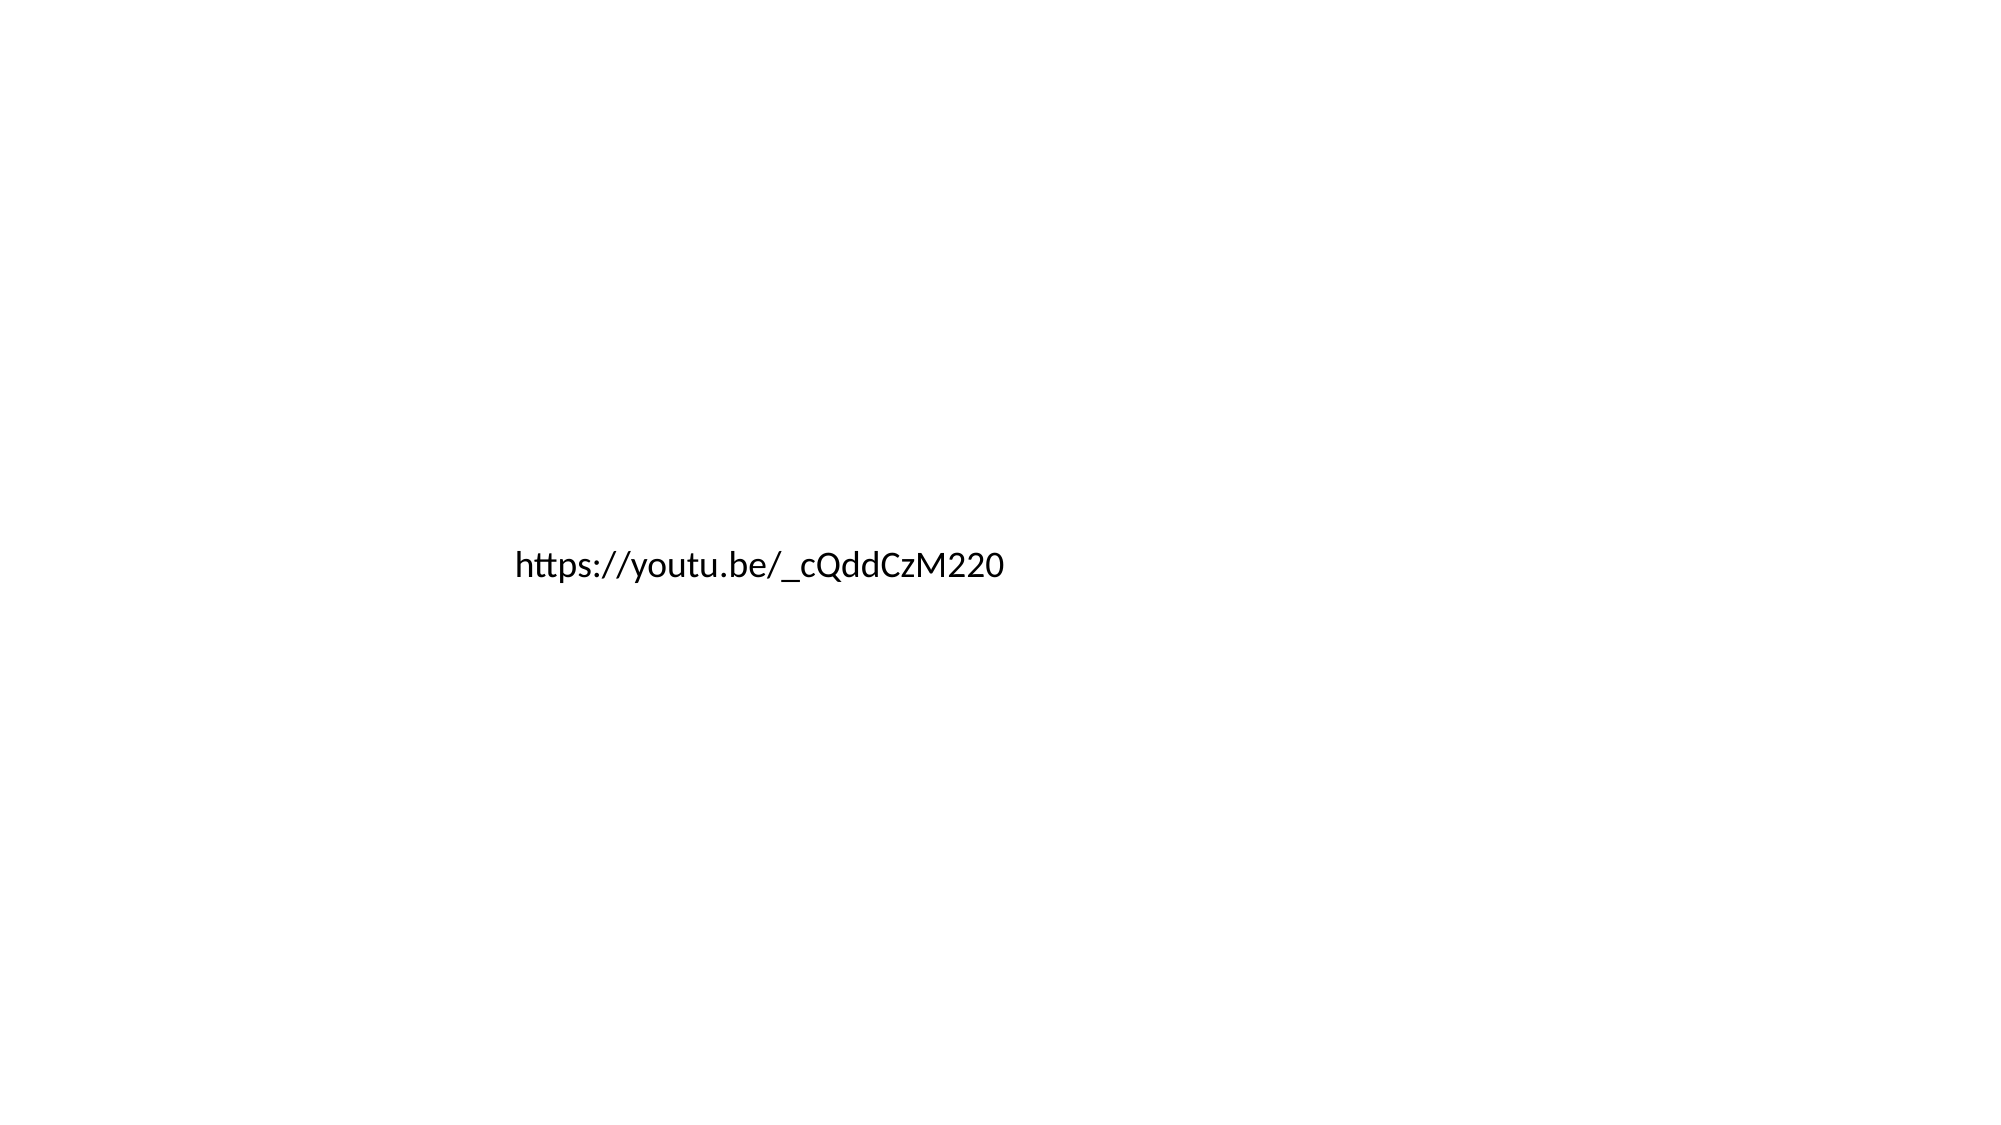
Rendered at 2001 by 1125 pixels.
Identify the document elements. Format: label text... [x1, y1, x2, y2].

text_box https://youtu.be/_cQddCzM220 [500, 532, 1500, 592]
